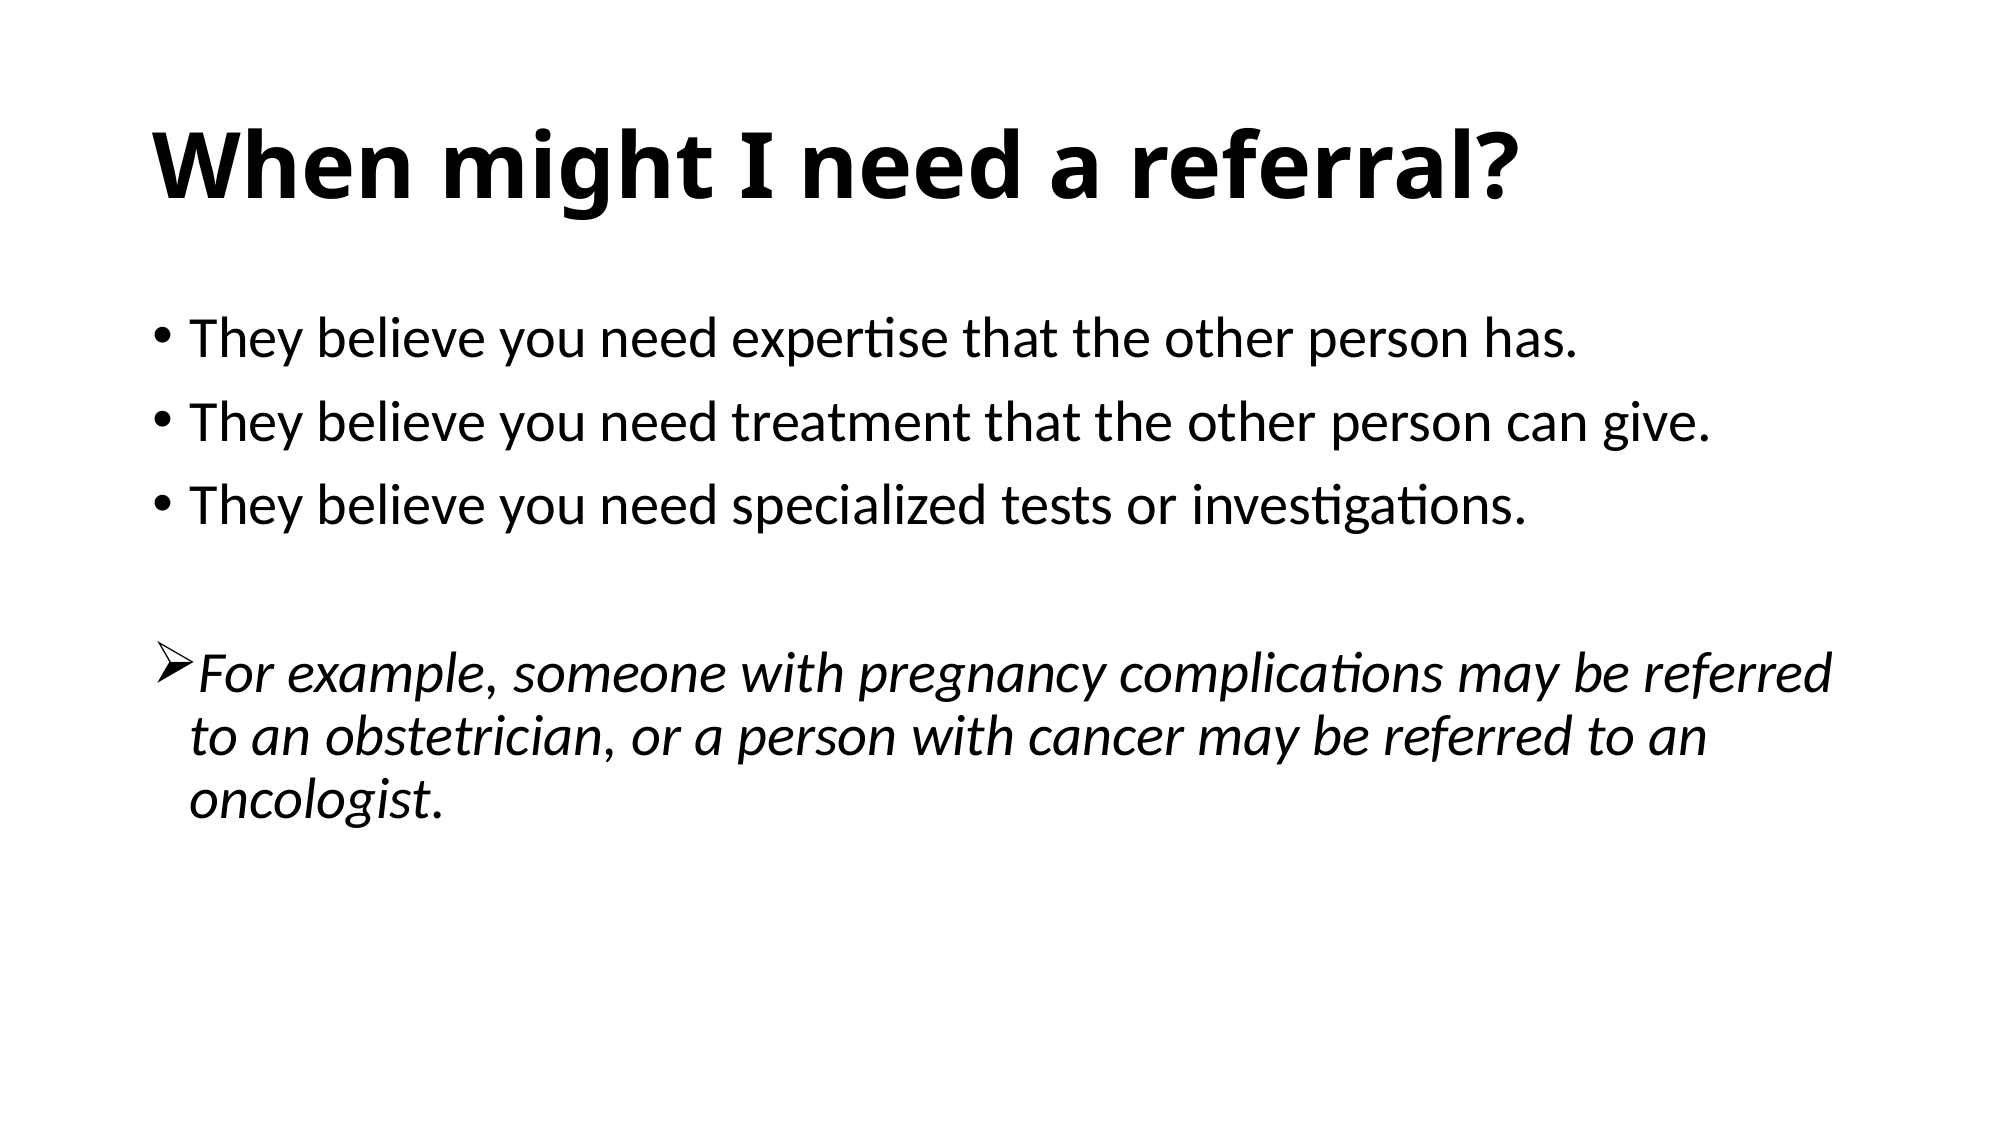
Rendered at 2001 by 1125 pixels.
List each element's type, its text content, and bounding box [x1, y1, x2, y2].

list They believe you need expertise that the other person has. They believe you need treatment that the other person can give. They believe you need specialized tests or investigations. For example, someone with pregnancy complications may be referred to an obstetrician, or a person with cancer may be referred to an oncologist. [137, 299, 1863, 1014]
title When might I need a referral? [137, 59, 1863, 278]
